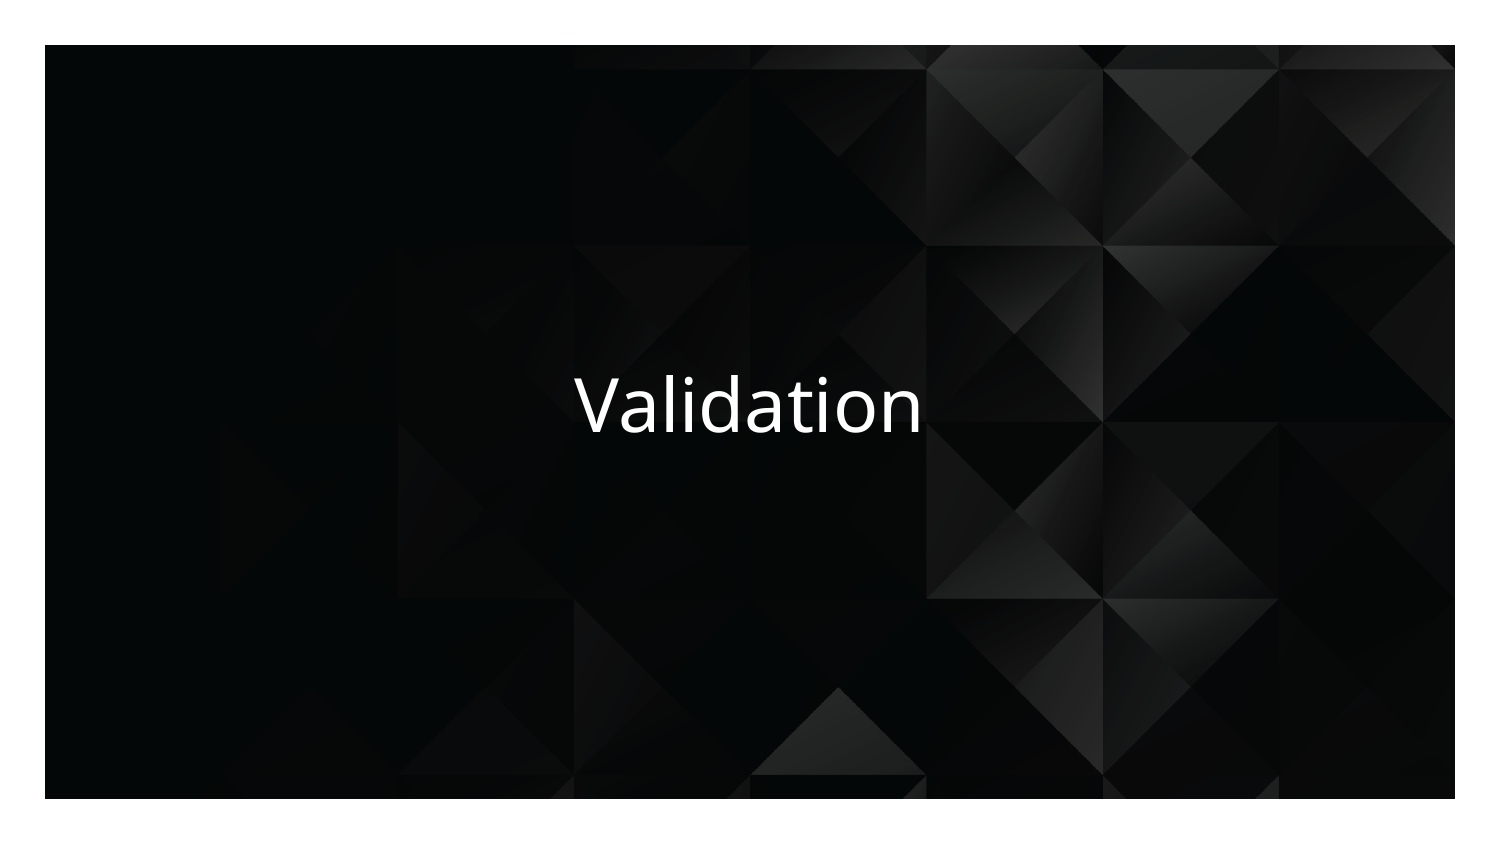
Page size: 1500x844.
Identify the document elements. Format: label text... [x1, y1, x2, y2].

title Validation [45, 342, 1455, 473]
picture [45, 45, 1455, 342]
picture [45, 473, 1455, 799]
